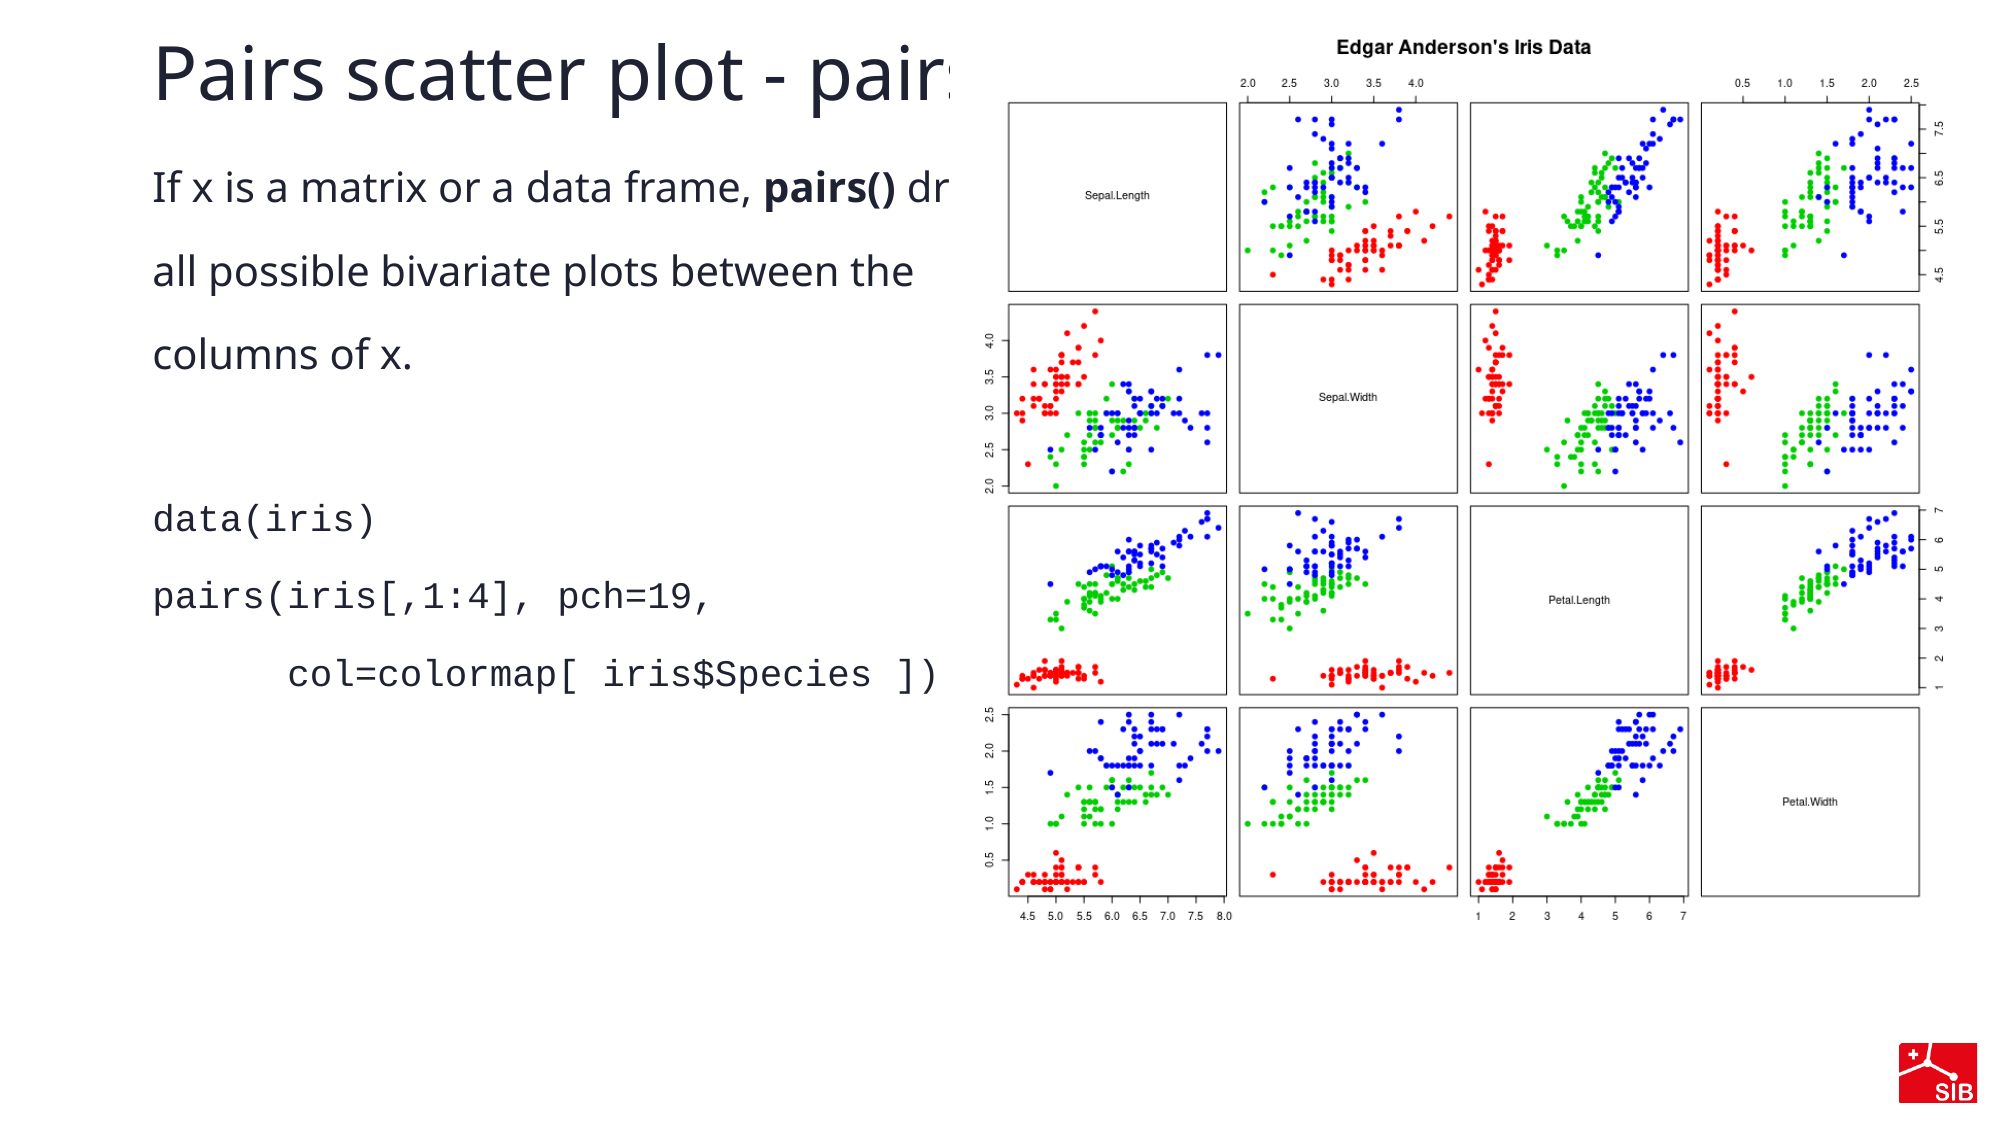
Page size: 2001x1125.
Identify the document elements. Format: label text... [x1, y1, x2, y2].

list If x is a matrix or a data frame, pairs() draws all possible bivariate plots between the columns of x. data(iris) pairs(iris[,1:4], pch=19, col=colormap[ iris$Species ]) [137, 153, 1863, 1046]
title Pairs scatter plot - pairs() [137, 42, 950, 117]
picture [950, 18, 1978, 955]
